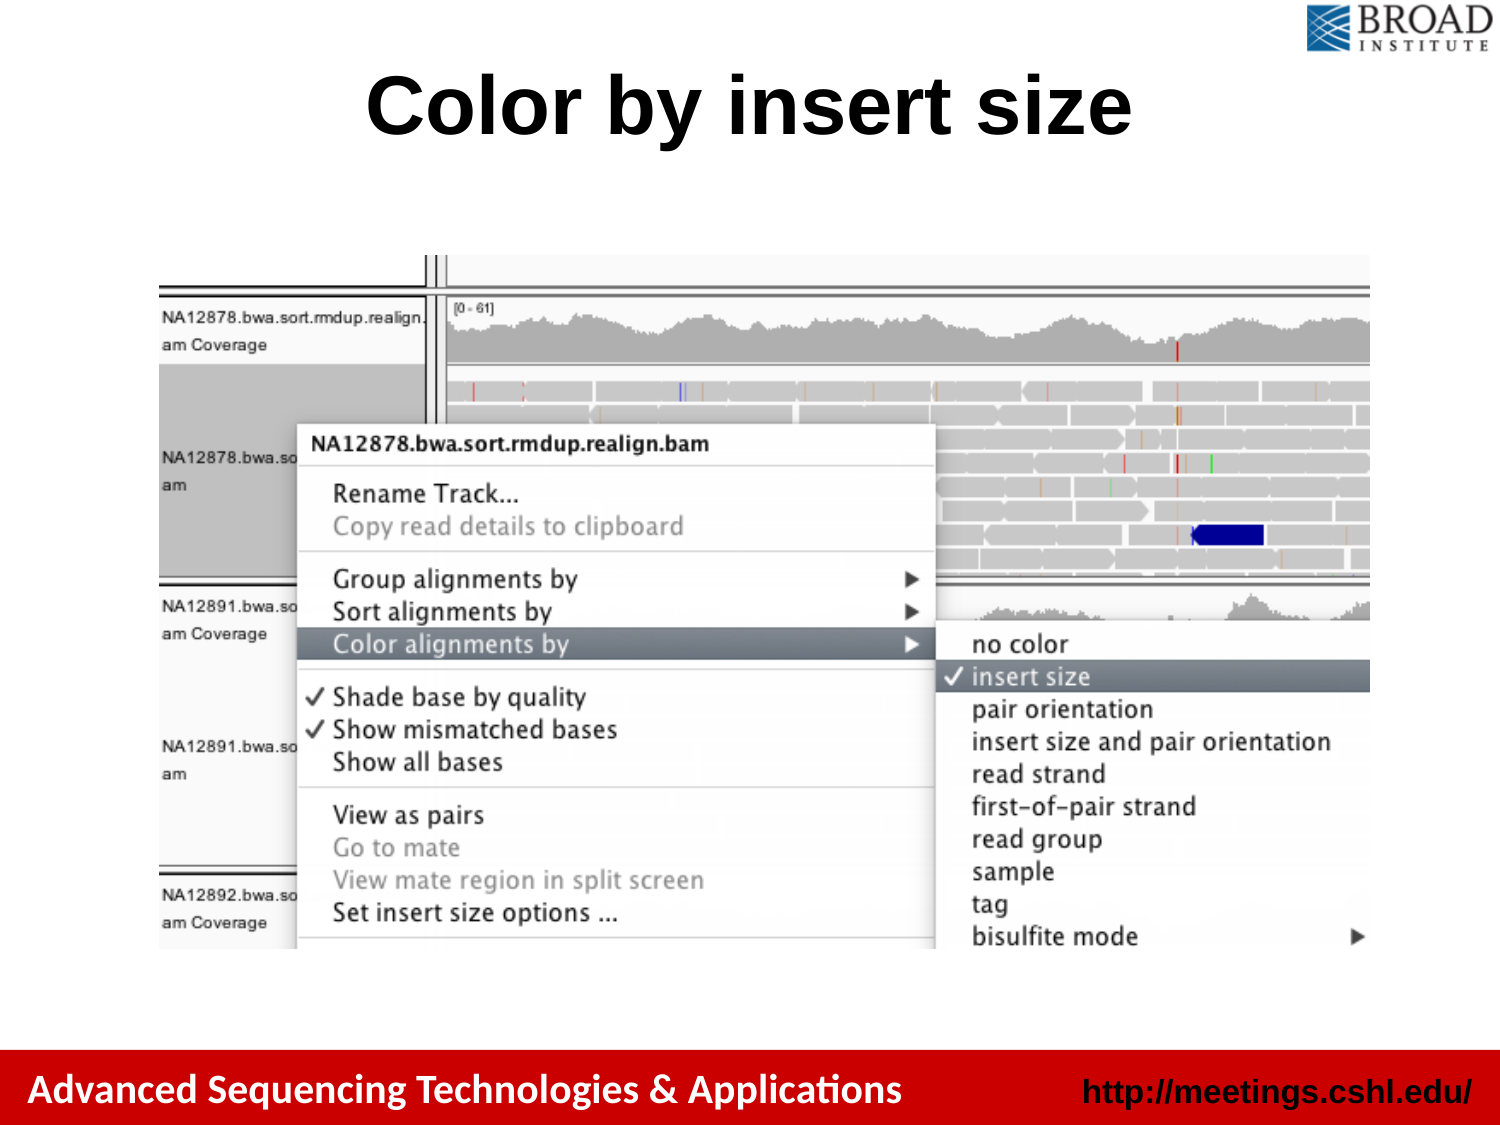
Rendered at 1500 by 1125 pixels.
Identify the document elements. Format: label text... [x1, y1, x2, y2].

title Color by insert size [24, 7, 1475, 195]
picture [1304, 0, 1497, 58]
picture [159, 255, 1370, 949]
